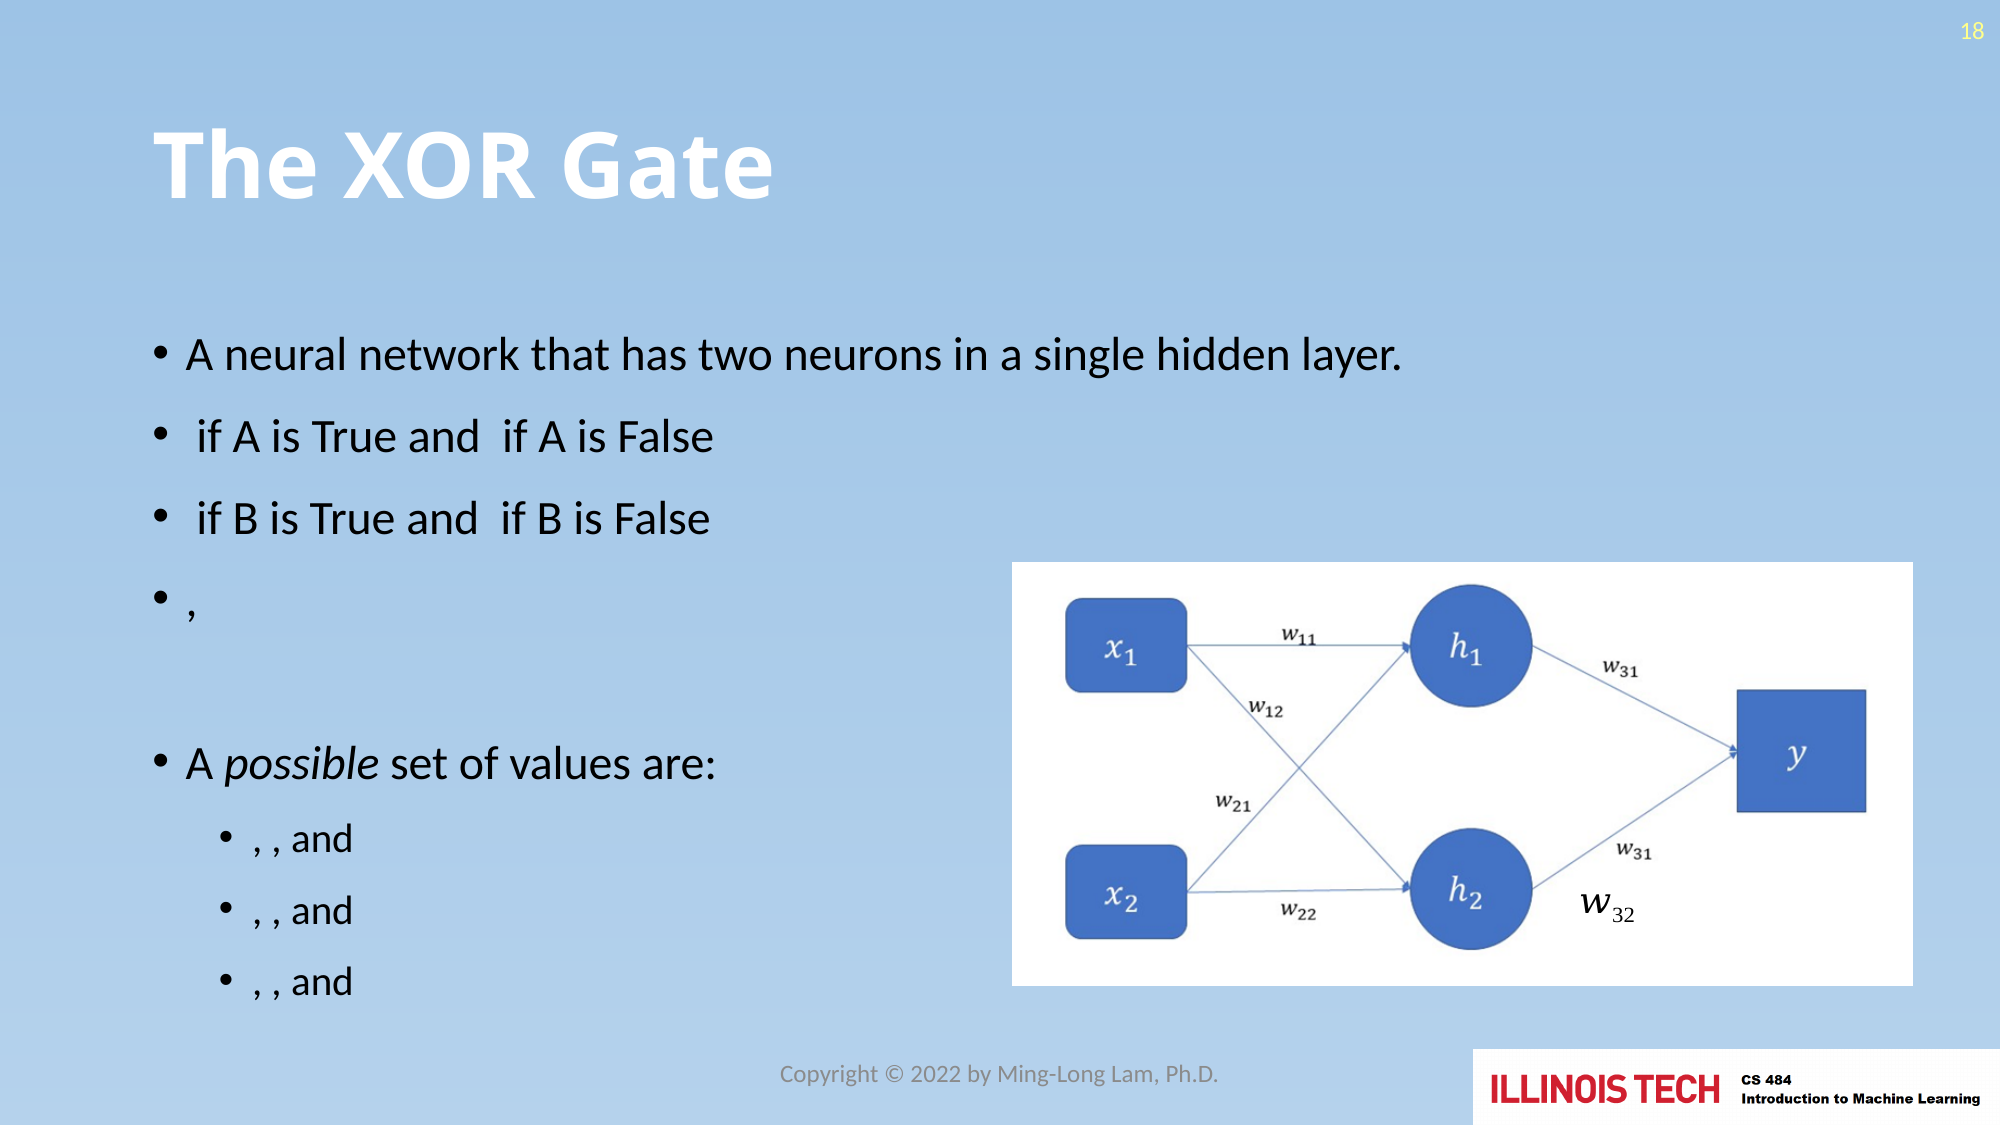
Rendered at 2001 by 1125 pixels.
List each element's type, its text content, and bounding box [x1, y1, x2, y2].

footer Copyright © 2022 by Ming-Long Lam, Ph.D. [662, 1042, 1338, 1103]
picture [1012, 562, 1913, 986]
slide_number 18 [1550, 0, 2000, 60]
title The XOR Gate [137, 59, 1863, 278]
picture [1473, 1049, 2000, 1125]
